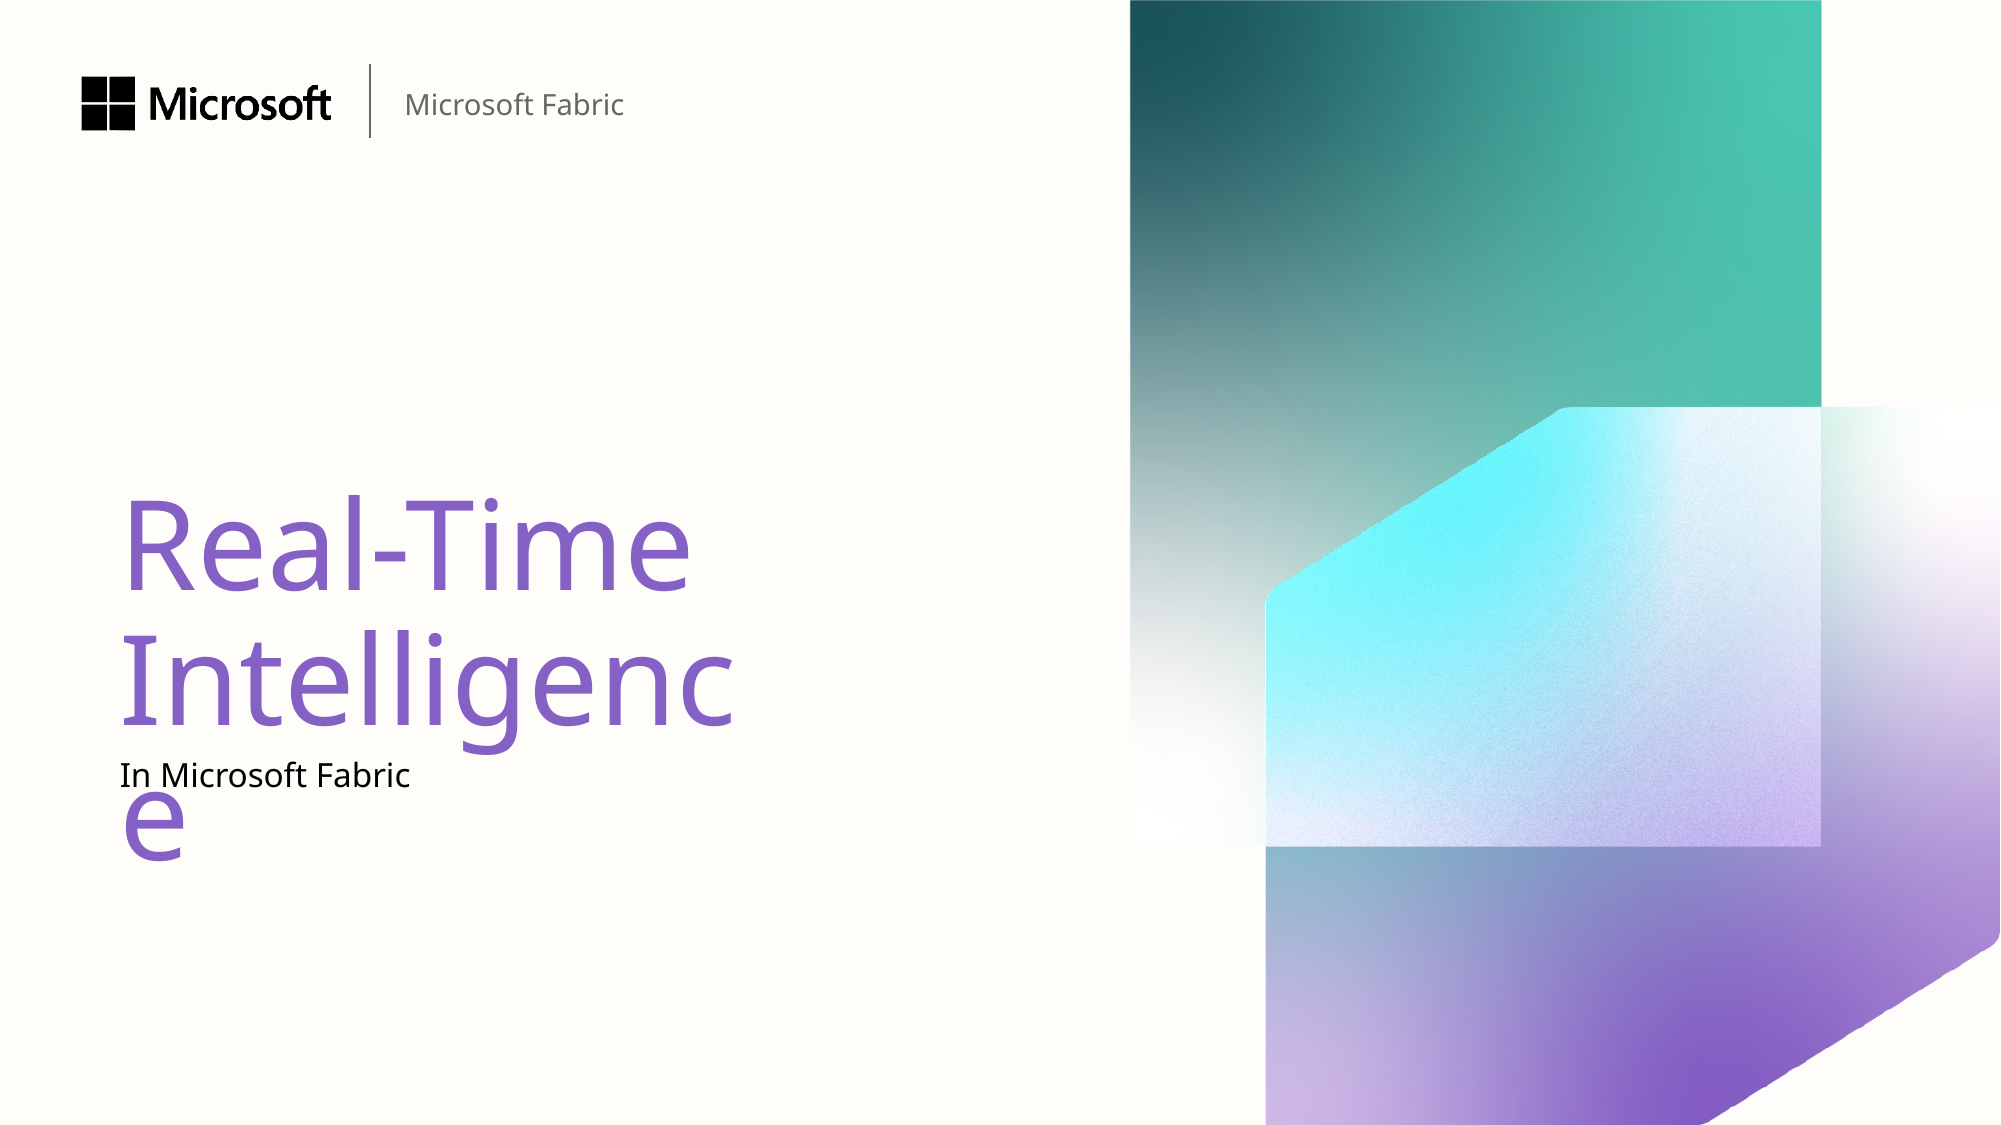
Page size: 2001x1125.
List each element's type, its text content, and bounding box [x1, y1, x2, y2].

picture [1130, 1, 1999, 1125]
text_box [104, 834, 826, 969]
title Real-Time Intelligence [104, 474, 792, 736]
picture [81, 52, 331, 142]
subtitle In Microsoft Fabric [104, 751, 792, 834]
